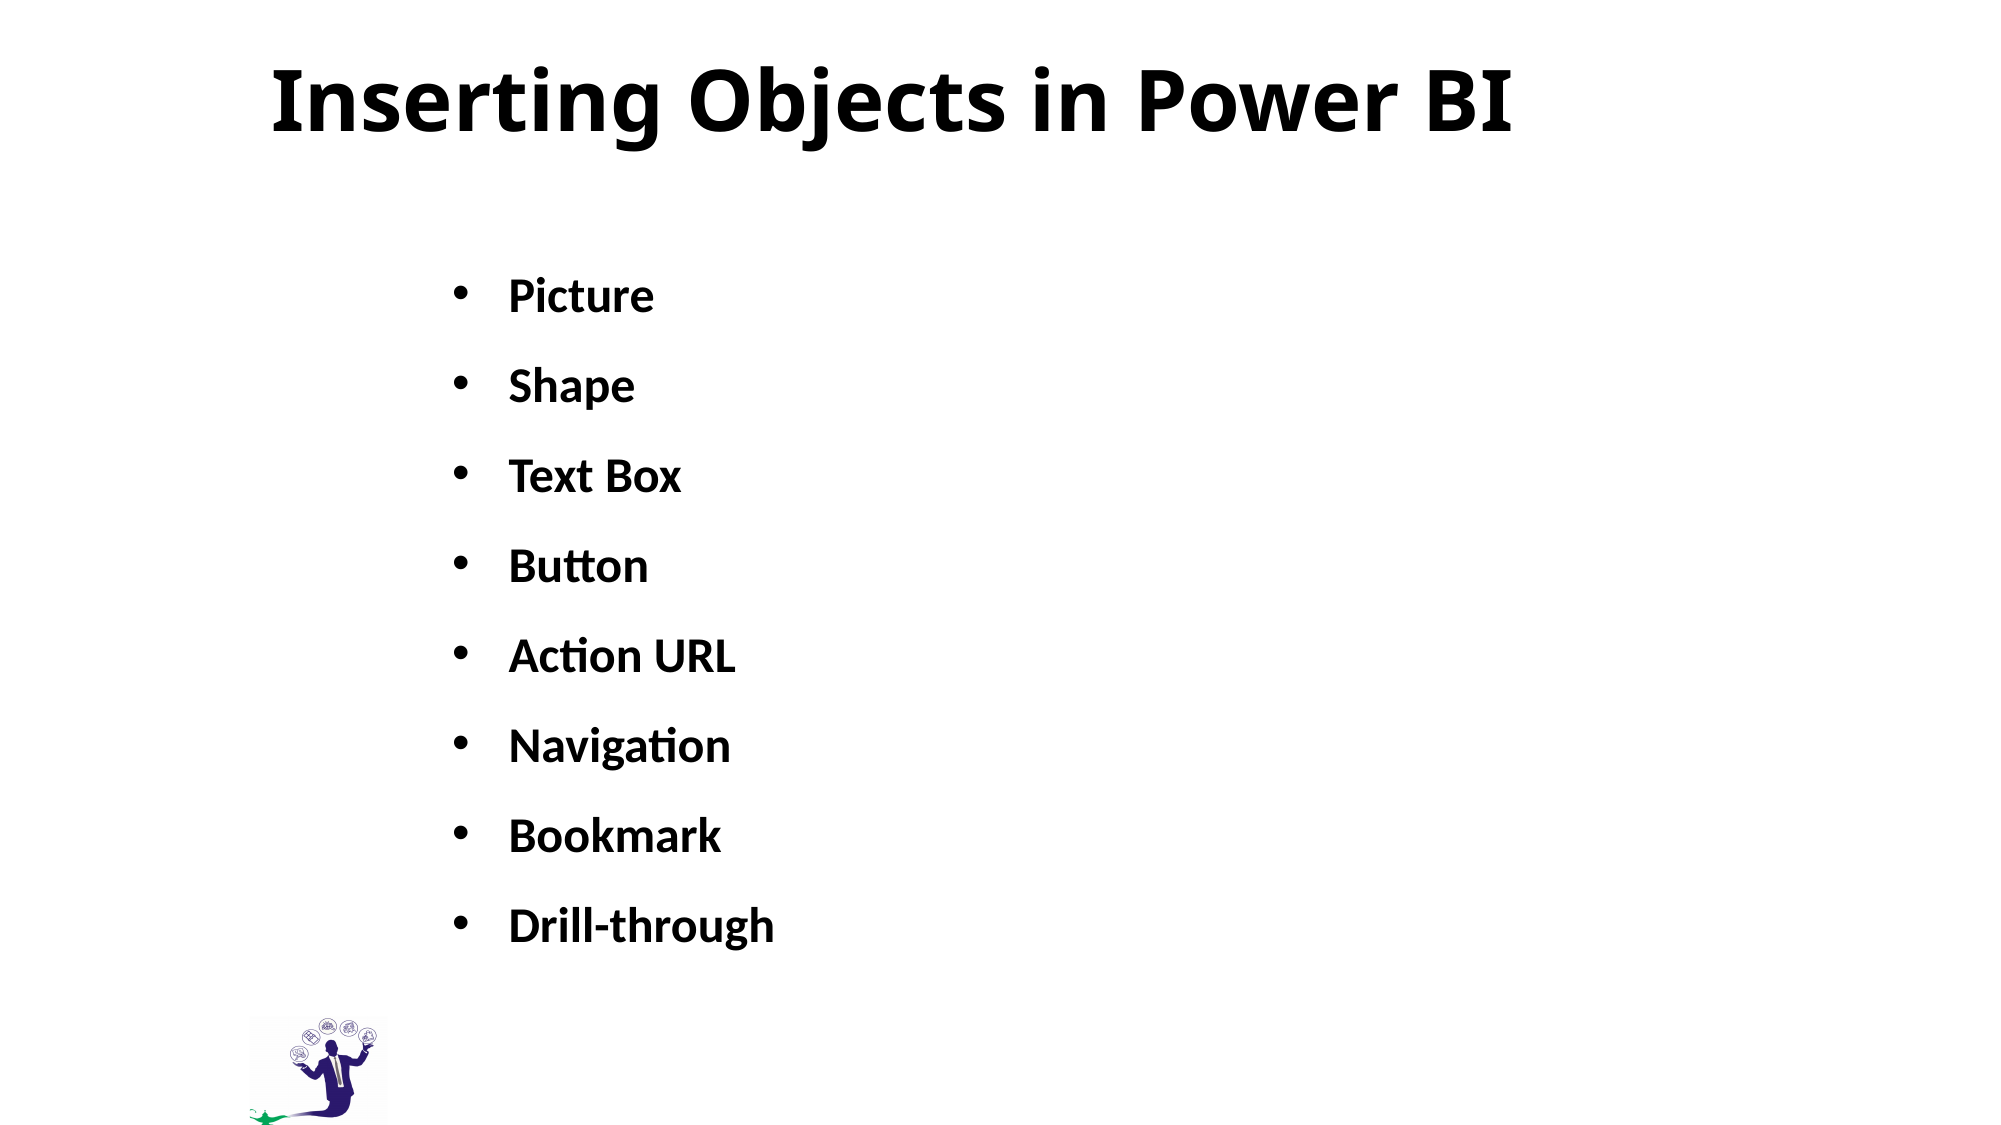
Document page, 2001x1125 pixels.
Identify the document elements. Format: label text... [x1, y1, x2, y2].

text_box Picture Shape Text Box Button Action URL Navigation Bookmark Drill-through [437, 224, 1413, 960]
title Inserting Objects in Power BI [256, 9, 1607, 198]
picture [249, 1016, 388, 1125]
